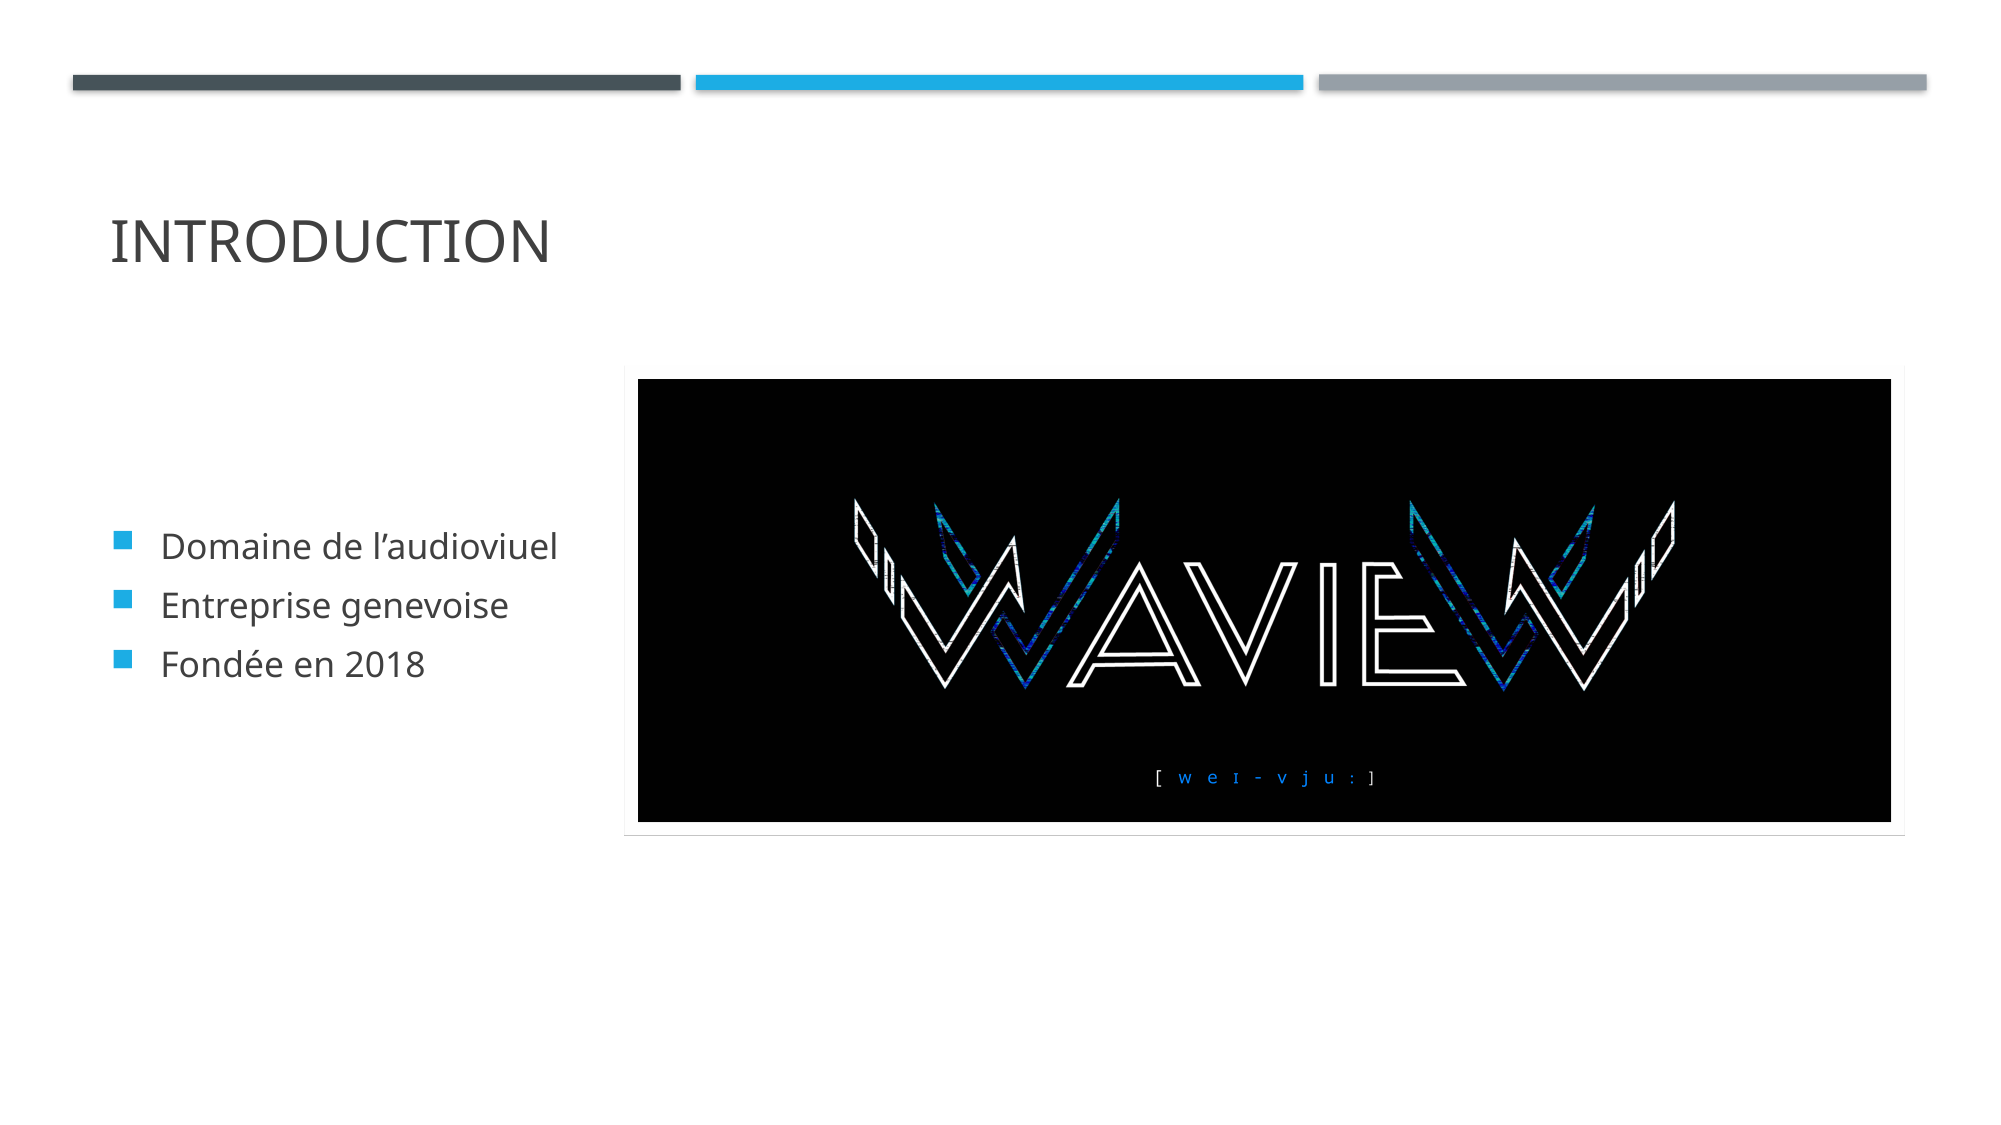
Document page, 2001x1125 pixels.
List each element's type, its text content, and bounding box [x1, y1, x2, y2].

list Domaine de l’audioviuel Entreprise genevoise Fondée en 2018 [95, 365, 948, 962]
title Introduction [95, 119, 1905, 282]
picture [623, 364, 1906, 836]
